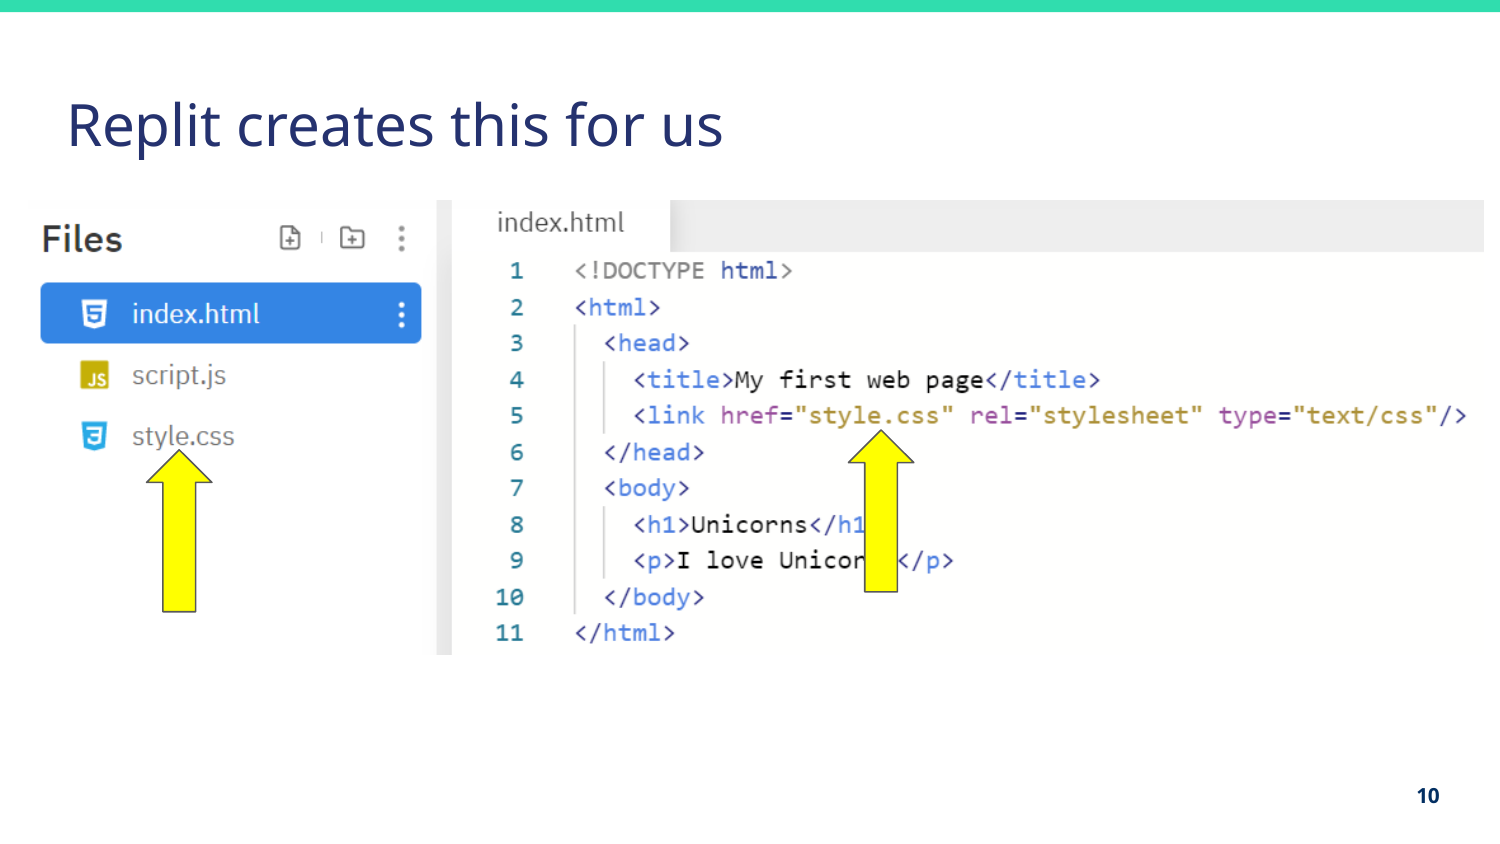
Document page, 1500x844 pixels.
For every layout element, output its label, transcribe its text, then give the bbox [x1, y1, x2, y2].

title Replit creates this for us [51, 72, 1449, 167]
text_box 10 [1364, 764, 1455, 830]
picture [28, 200, 1484, 655]
